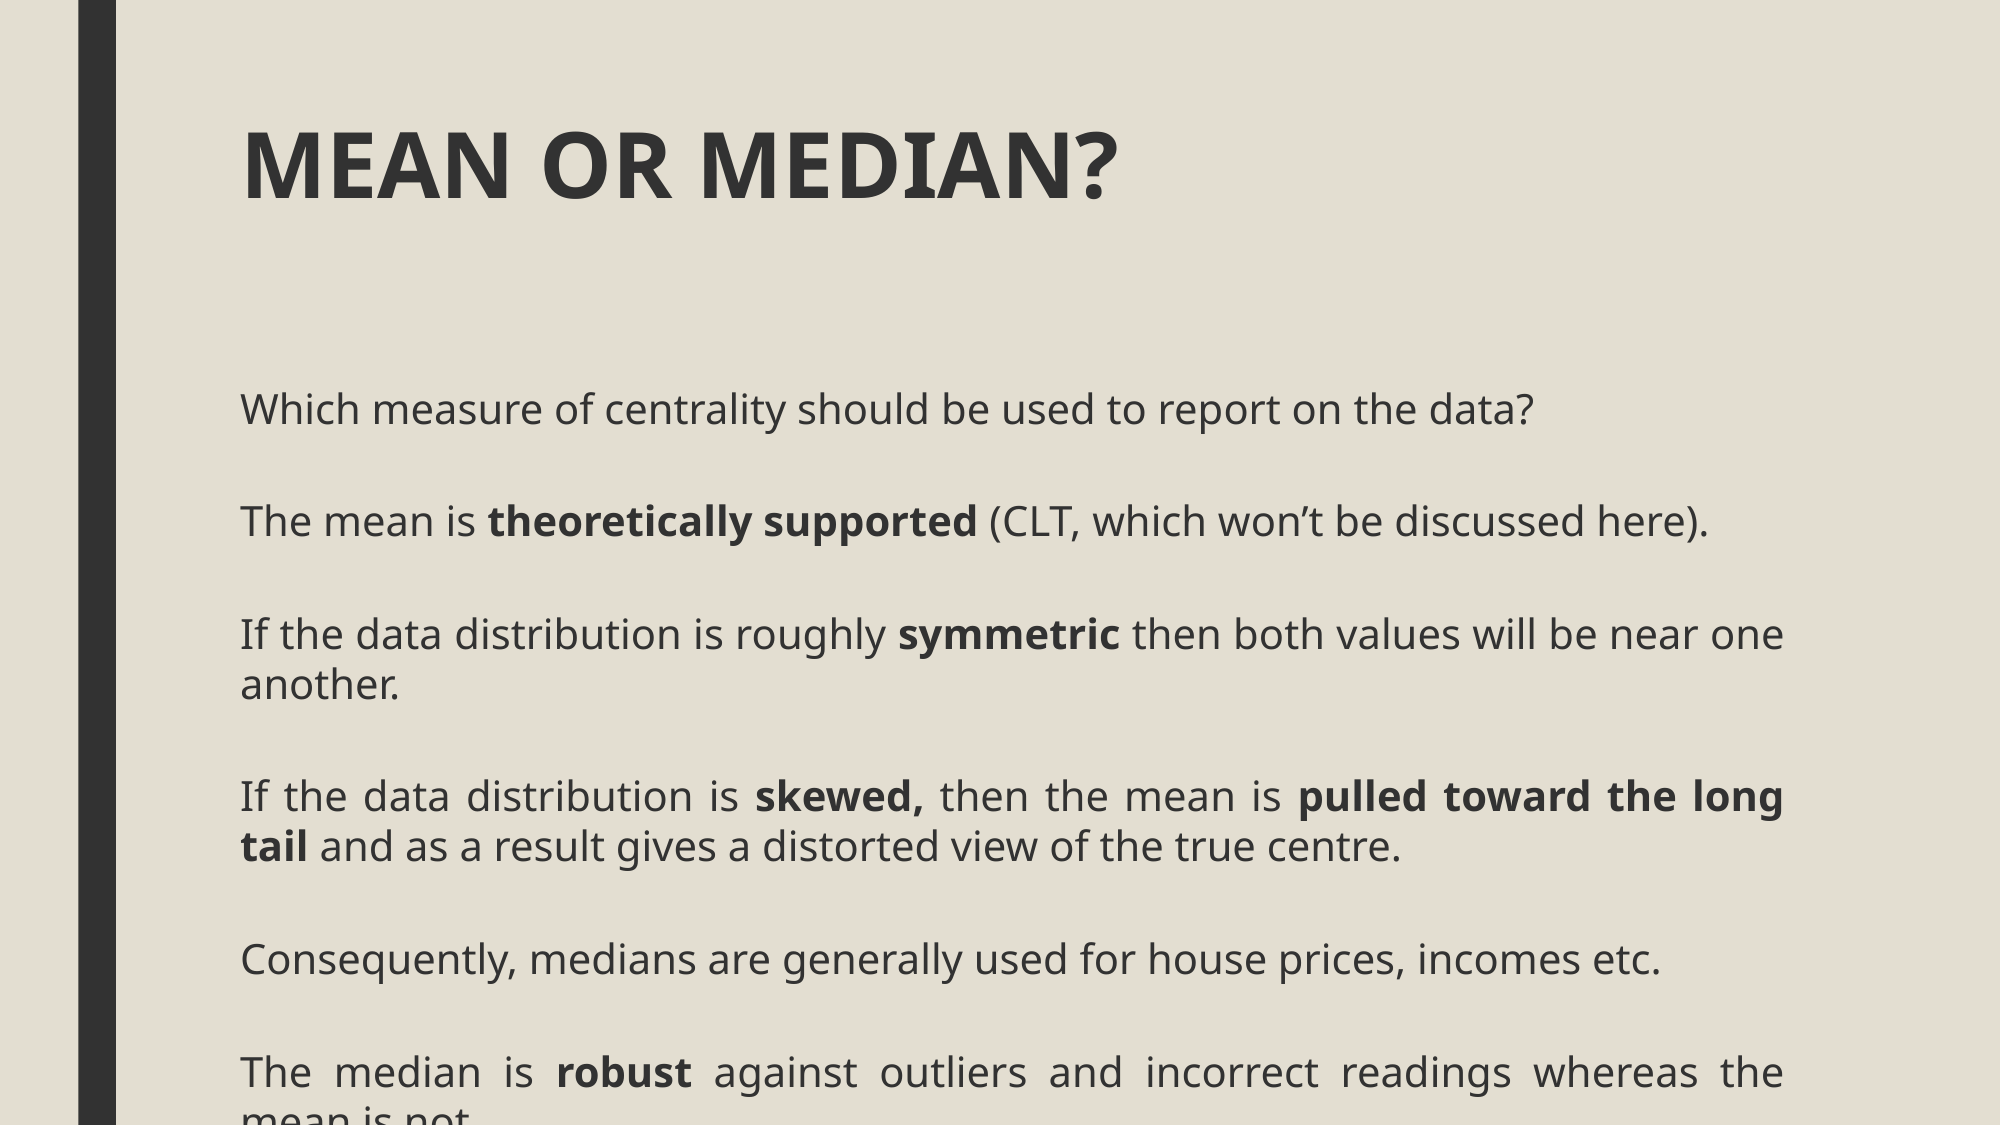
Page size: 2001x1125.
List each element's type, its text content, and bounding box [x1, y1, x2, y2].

list Which measure of centrality should be used to report on the data? The mean is theoretically supported (CLT, which won’t be discussed here). If the data distribution is roughly symmetric then both values will be near one another. If the data distribution is skewed, then the mean is pulled toward the long tail and as a result gives a distorted view of the true centre. Consequently, medians are generally used for house prices, incomes etc. The median is robust against outliers and incorrect readings whereas the mean is not. [225, 375, 1800, 963]
title MEAN OR MEDIAN? [225, 112, 1800, 357]
